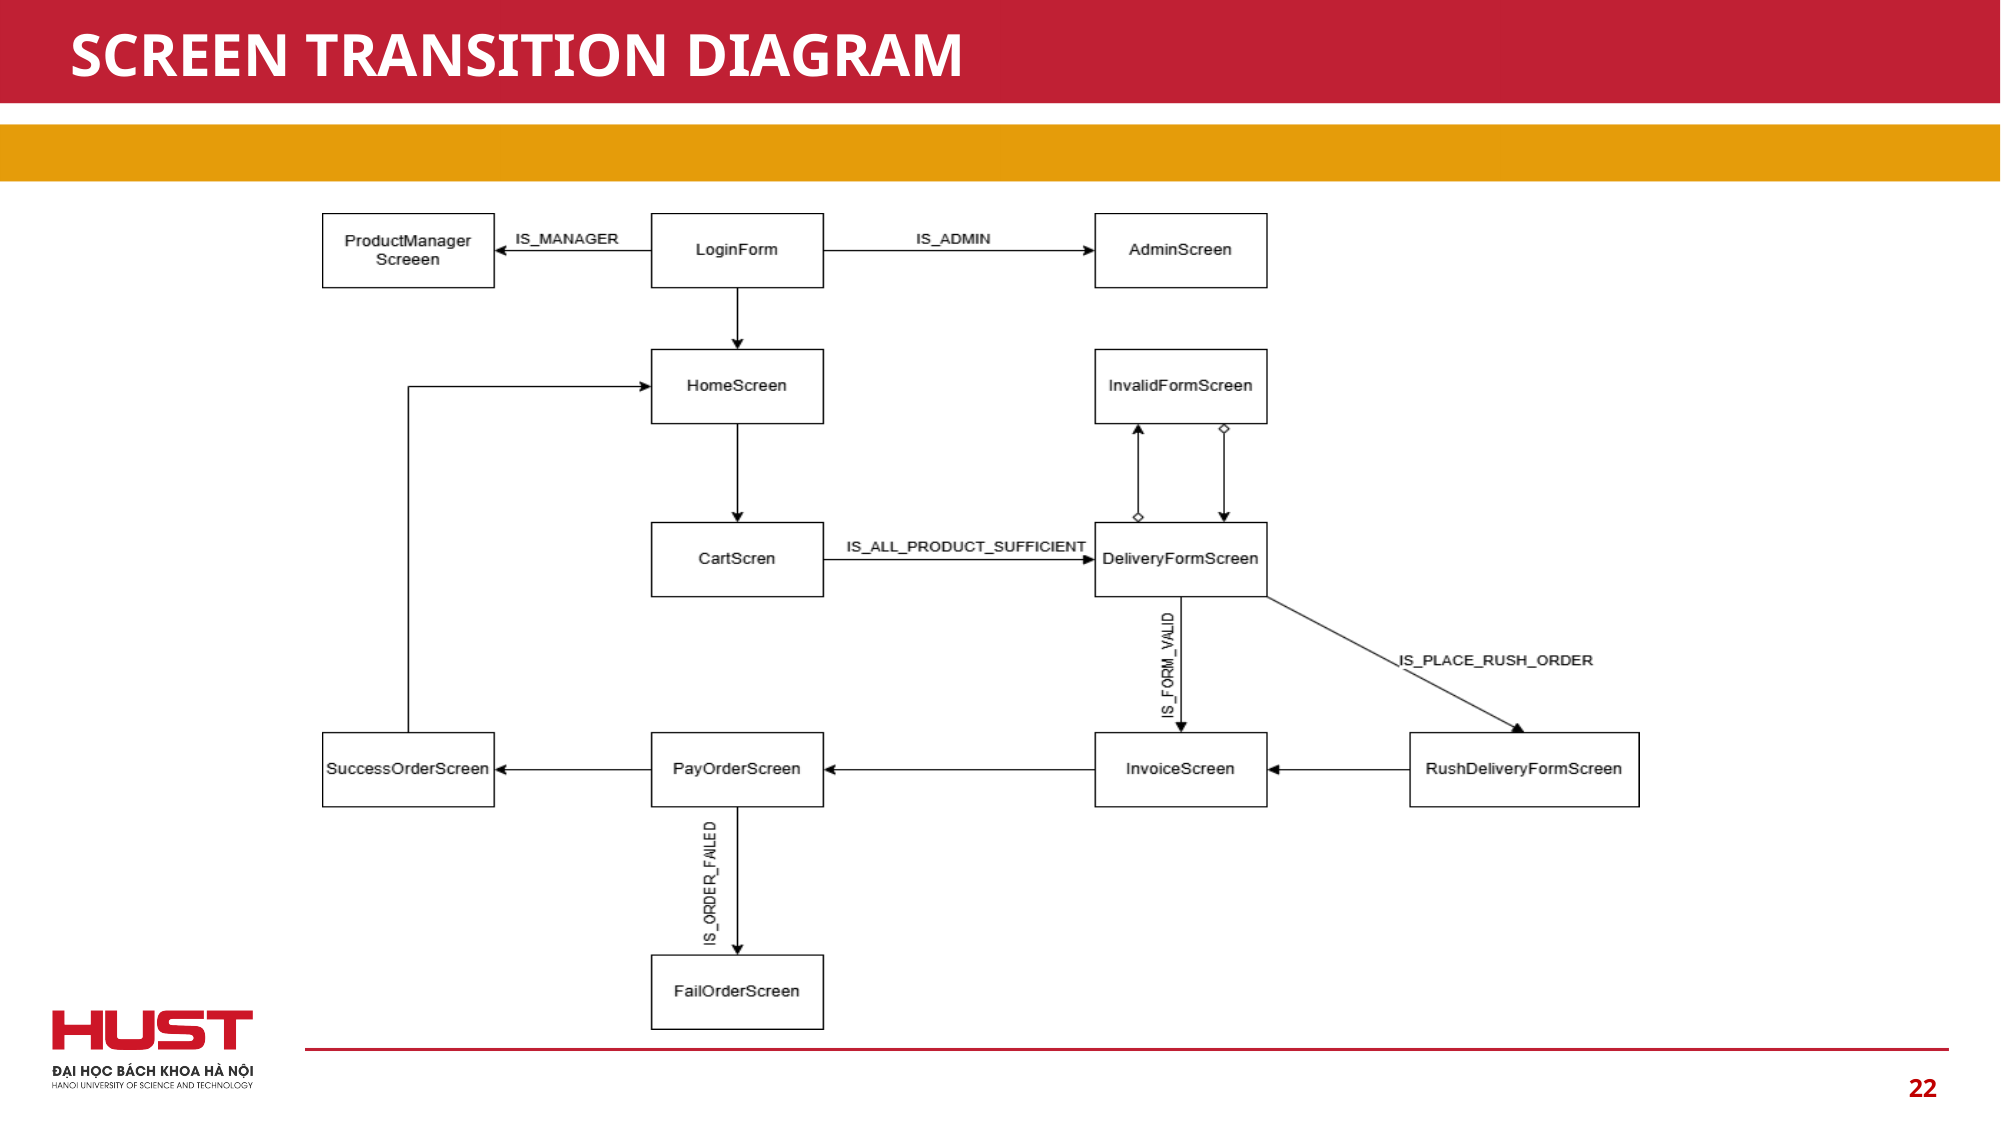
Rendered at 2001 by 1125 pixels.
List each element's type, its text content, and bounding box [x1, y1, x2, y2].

slide_number 22 [1502, 1065, 1953, 1125]
title SCREEN TRANSITION DIAGRAM [55, 18, 1945, 90]
picture [0, 0, 2001, 1125]
